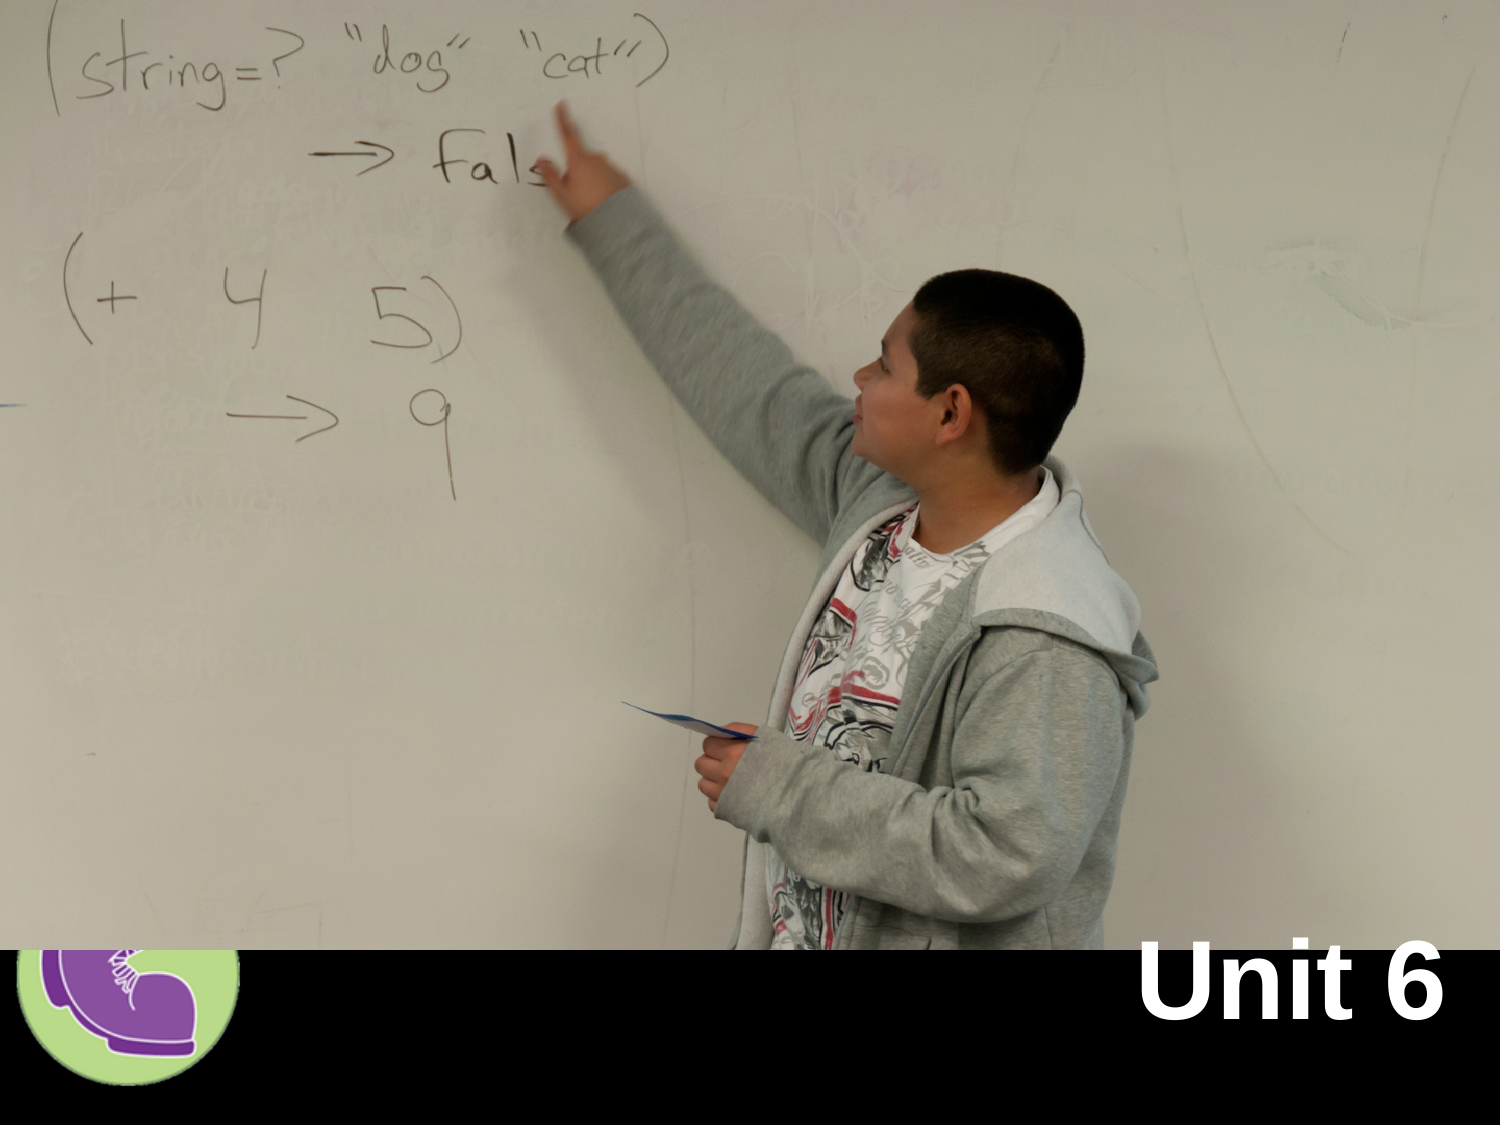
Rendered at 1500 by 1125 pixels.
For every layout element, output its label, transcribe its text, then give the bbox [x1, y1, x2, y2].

picture [0, 0, 1500, 1091]
title Unit 6 [37, 900, 1463, 1095]
